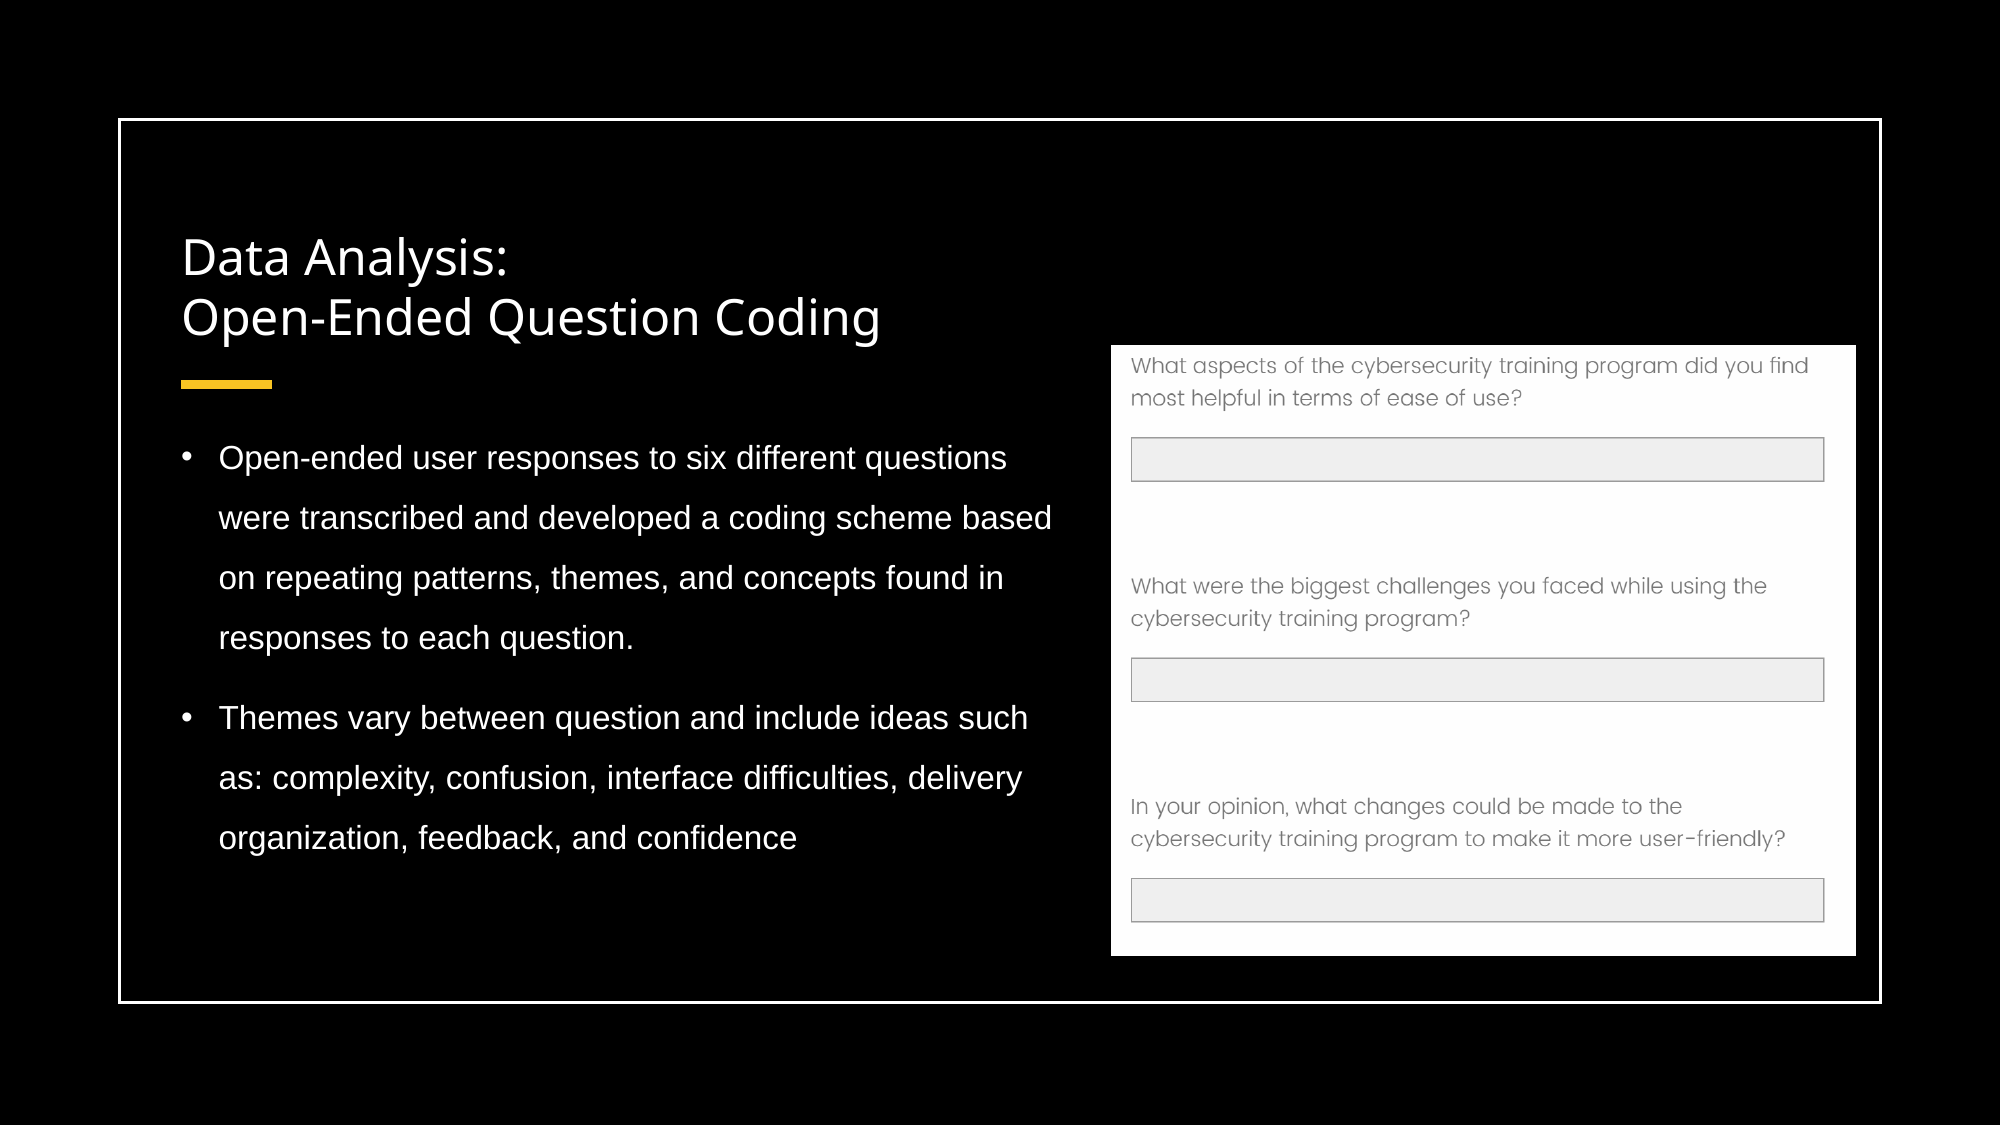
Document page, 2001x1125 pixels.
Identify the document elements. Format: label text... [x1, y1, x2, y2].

picture [1111, 345, 1856, 956]
title Data Analysis: Open-Ended Question Coding [181, 184, 1819, 346]
list Open-ended user responses to six different questions were transcribed and developed a coding scheme based on repeating patterns, themes, and concepts found in responses to each question. Themes vary between question and include ideas such as: complexity, confusion, interface difficulties, delivery organization, feedback, and confidence [181, 416, 1080, 944]
